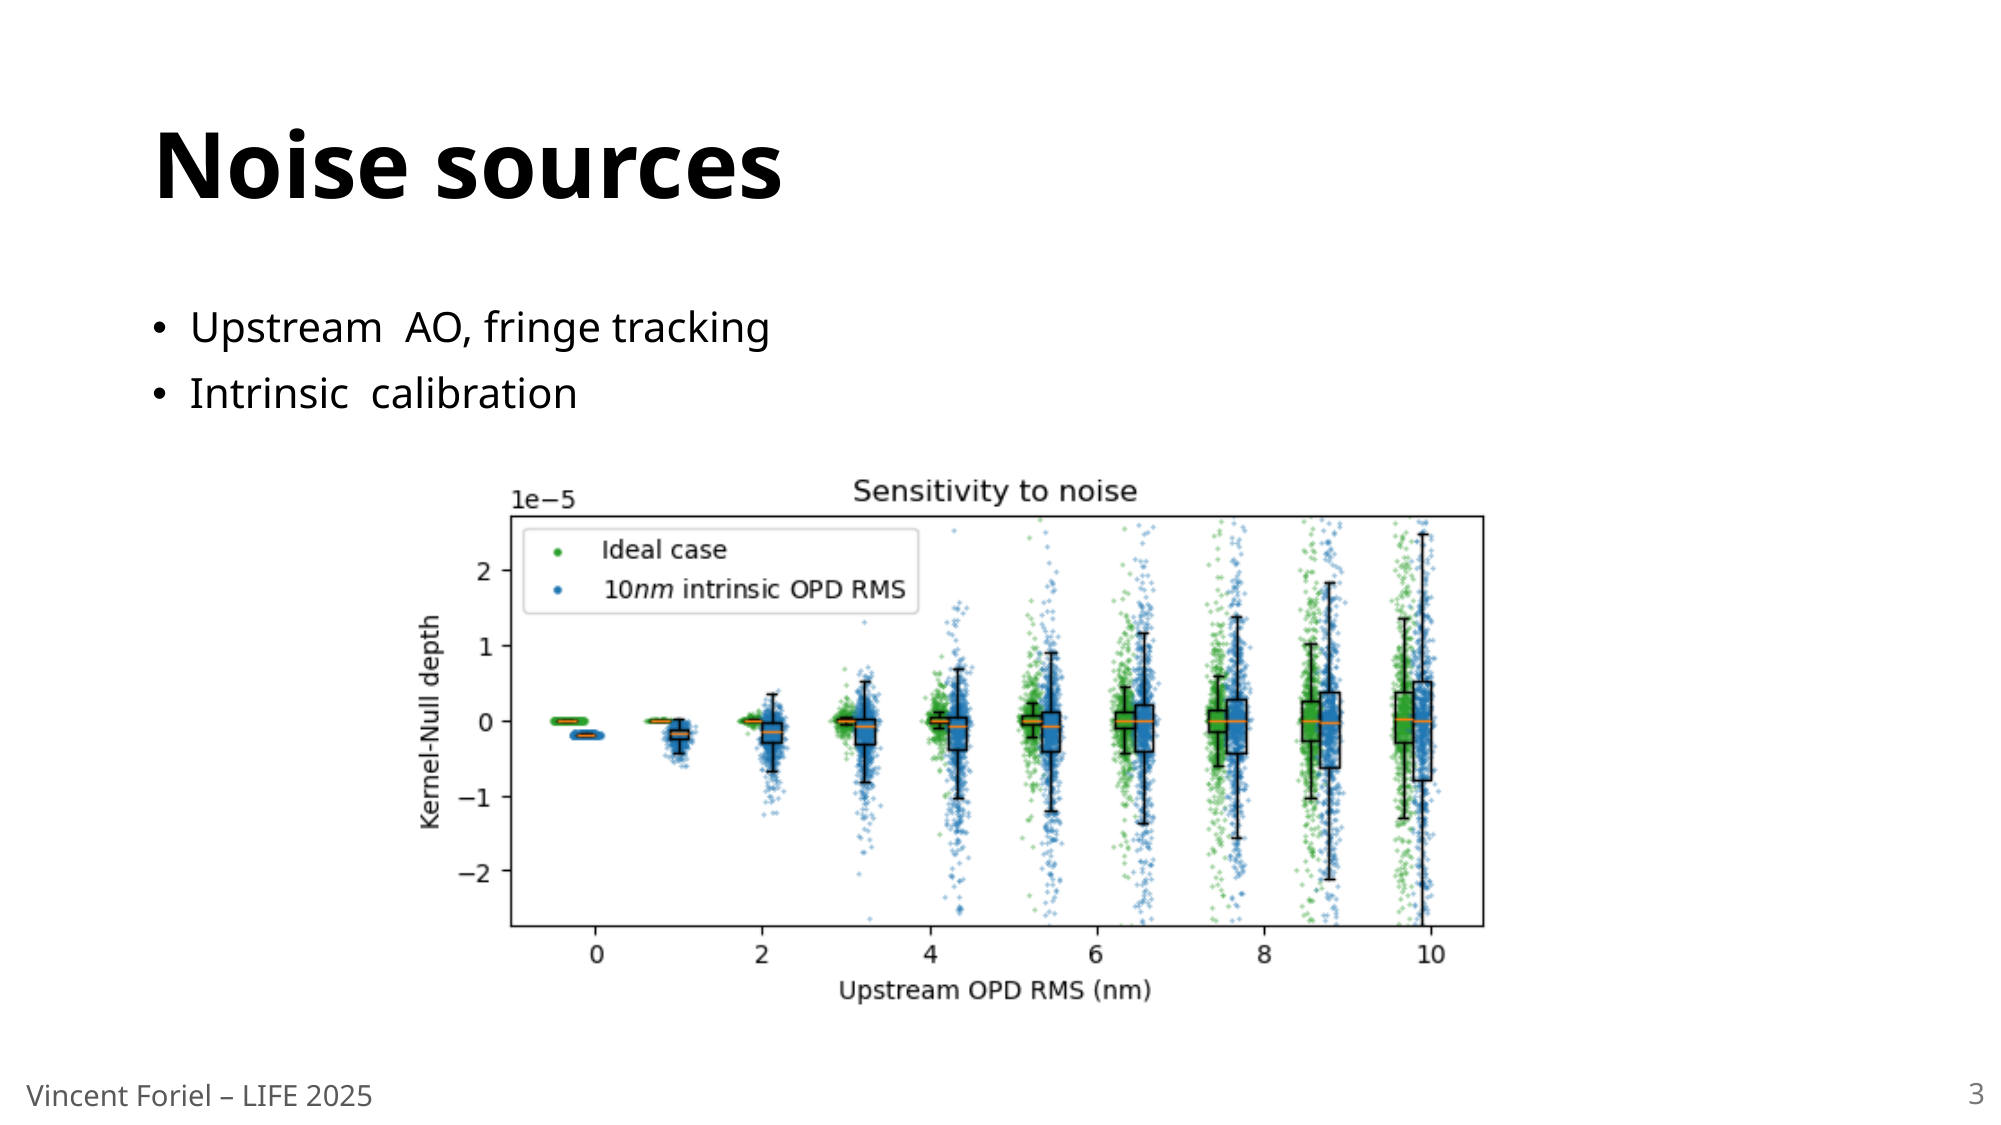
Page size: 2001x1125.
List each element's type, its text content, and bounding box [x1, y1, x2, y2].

slide_number 3 [1550, 1065, 2000, 1125]
picture [402, 462, 1500, 1021]
title Noise sources [137, 59, 1863, 278]
text_box Vincent Foriel – LIFE 2025 [3, 1070, 804, 1120]
